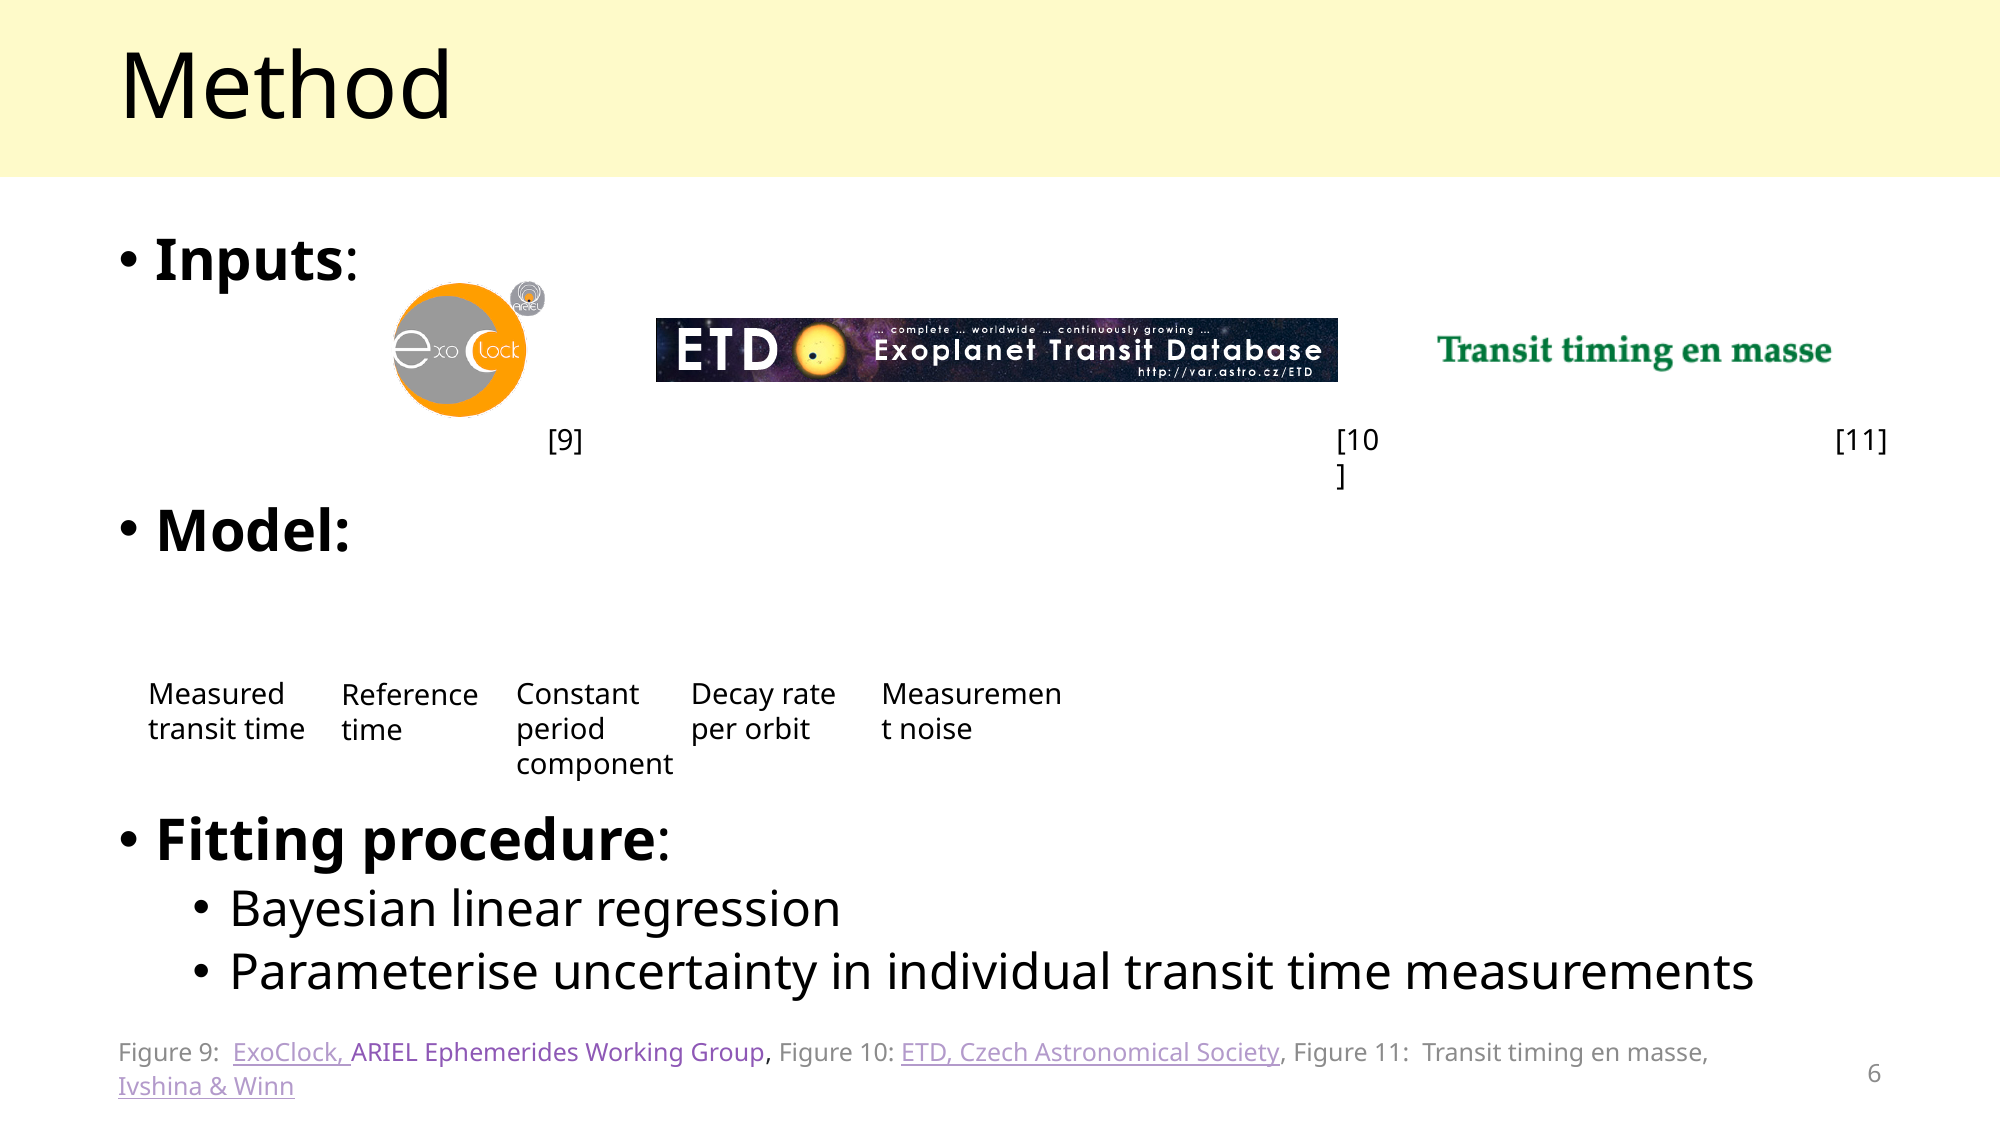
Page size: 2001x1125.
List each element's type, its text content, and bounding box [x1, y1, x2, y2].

footer Figure 9: ExoClock, ARIEL Ephemerides Working Group, Figure 10: ETD, Czech Astronomical Society, Figure 11: Transit timing en masse, Ivshina & Winn [103, 1042, 1753, 1099]
picture [387, 278, 545, 422]
text_box Decay rate per orbit [676, 668, 866, 753]
text_box [9] [532, 413, 601, 464]
picture [656, 318, 1338, 382]
text_box [11] [1820, 413, 1918, 464]
title Method [0, 0, 2000, 177]
slide_number 6 [1446, 1044, 1897, 1105]
text_box Reference time [326, 668, 501, 754]
text_box Measurement noise [866, 668, 1084, 753]
picture [1410, 310, 1860, 391]
text_box [10] [1321, 413, 1400, 499]
text_box Measured transit time [133, 668, 326, 753]
text_box Constant period component [501, 668, 719, 788]
